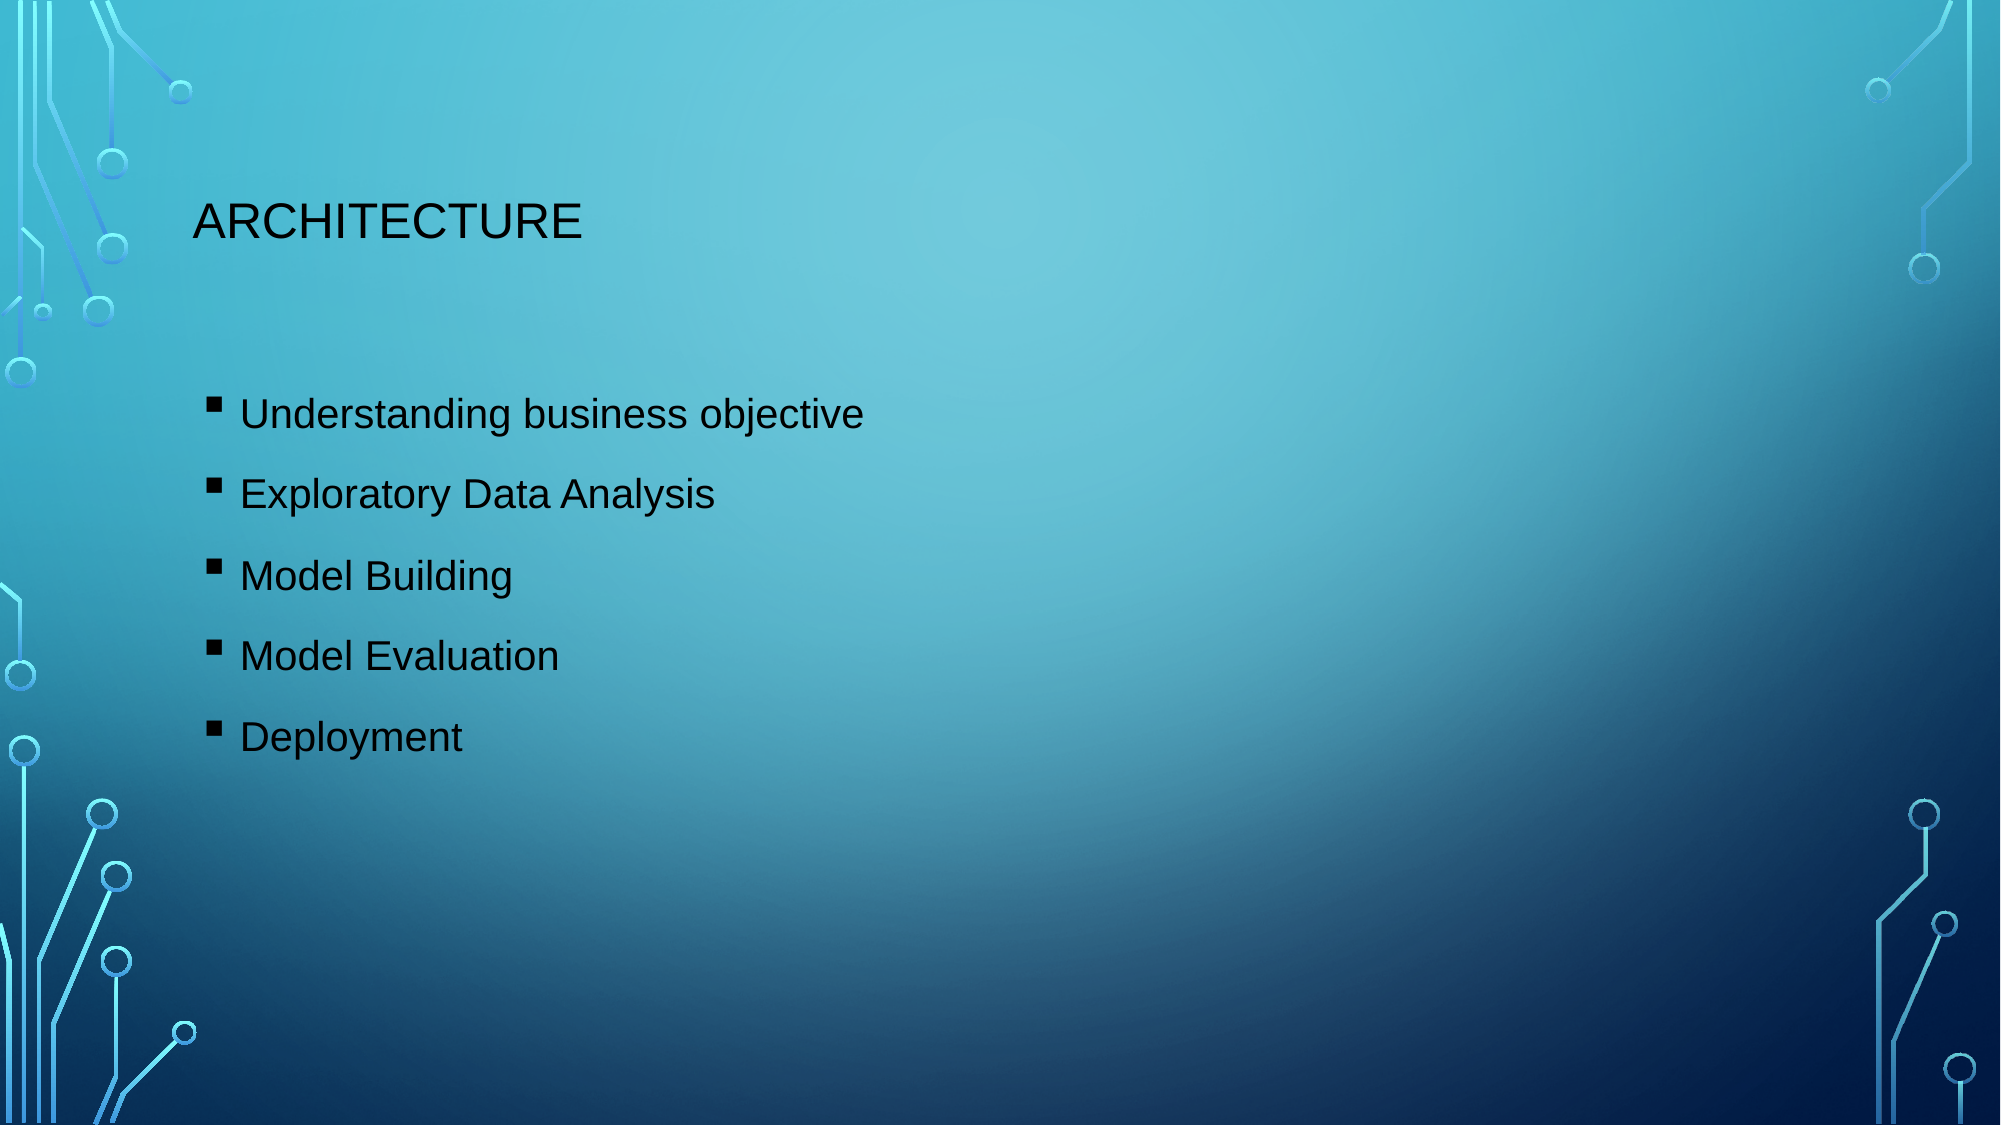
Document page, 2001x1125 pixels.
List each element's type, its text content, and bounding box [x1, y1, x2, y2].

list Understanding business objective Exploratory Data Analysis Model Building Model Evaluation Deployment [187, 369, 1813, 950]
title Architecture [177, 101, 1803, 344]
